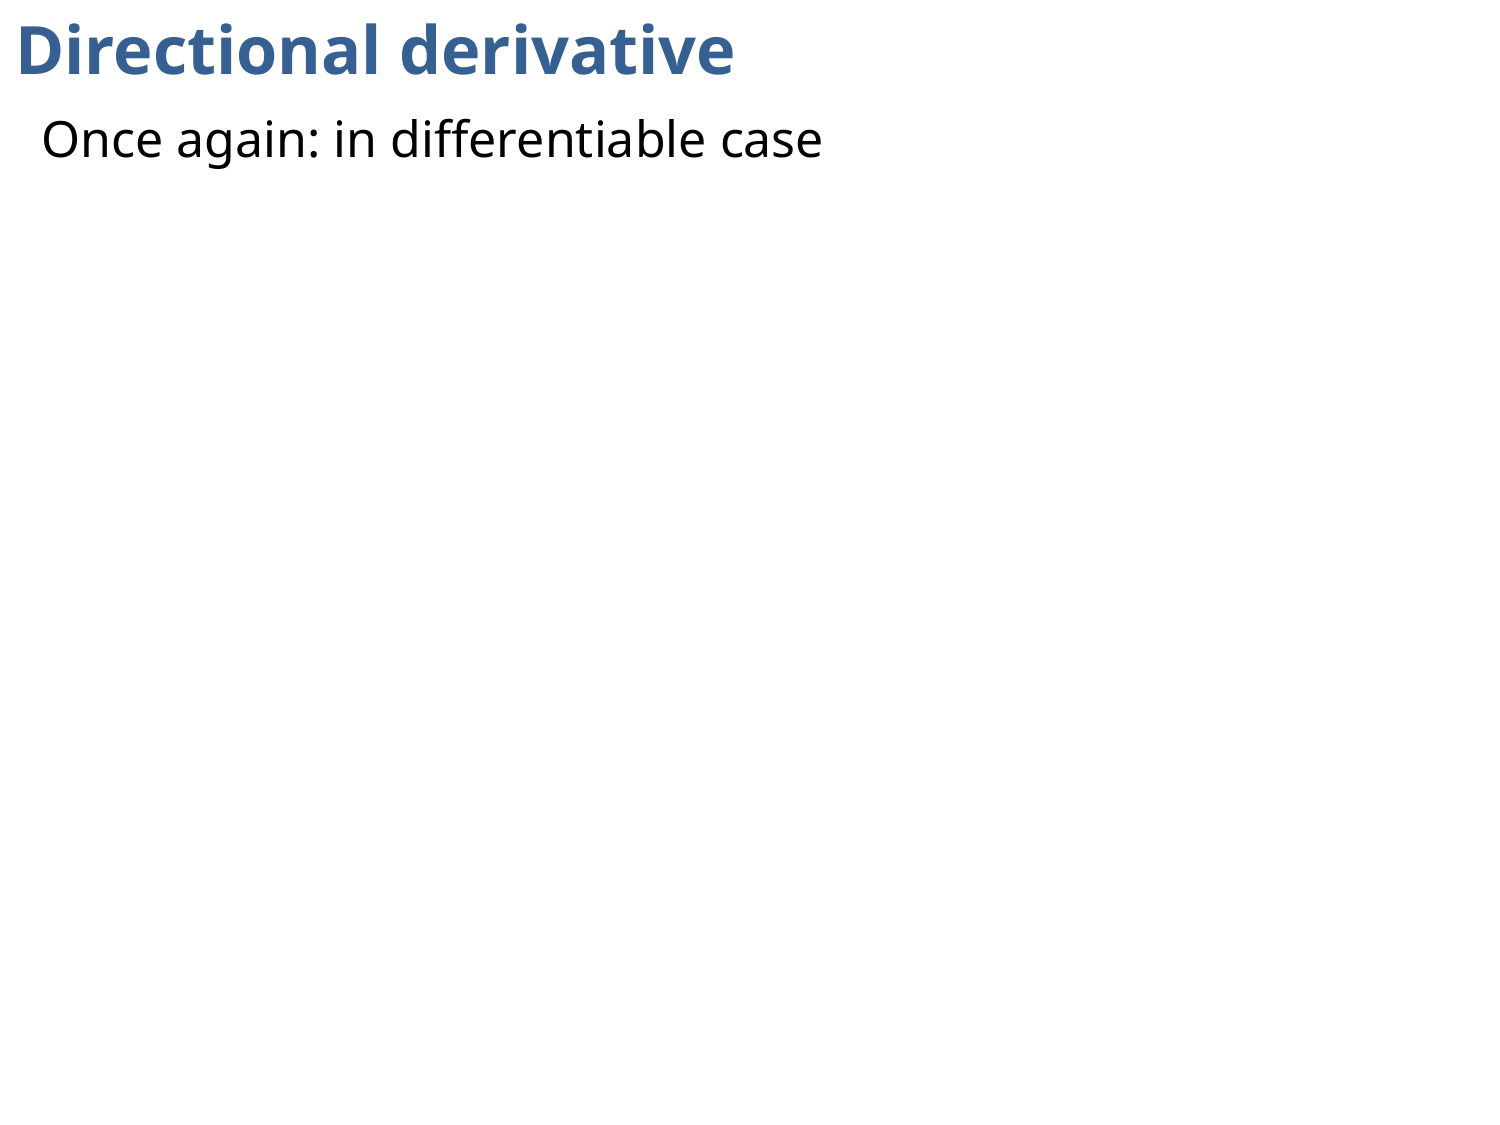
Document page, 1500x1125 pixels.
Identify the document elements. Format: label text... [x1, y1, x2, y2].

title Directional derivative [0, 0, 1500, 102]
